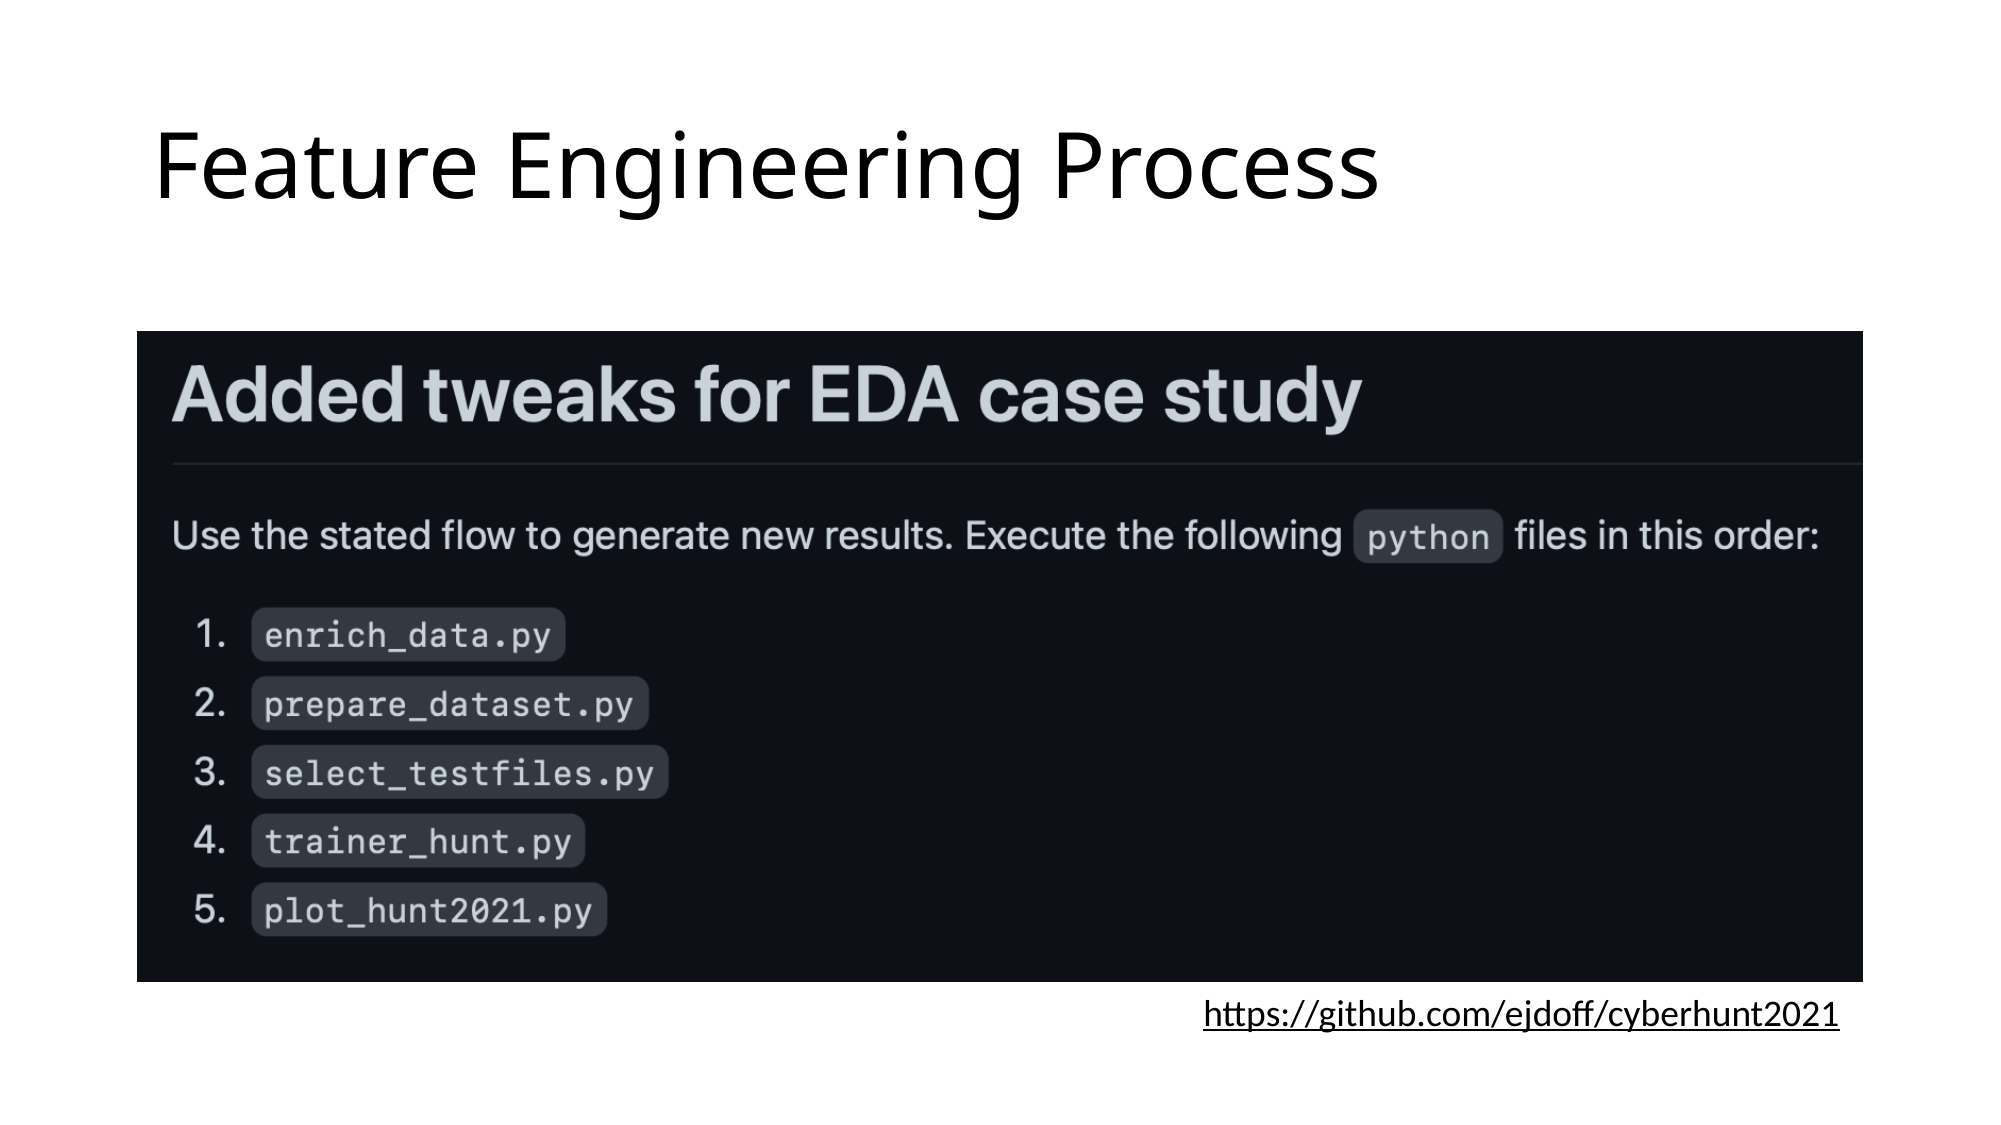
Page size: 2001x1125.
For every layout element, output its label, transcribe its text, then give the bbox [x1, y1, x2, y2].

title Feature Engineering Process [137, 59, 1863, 278]
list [137, 331, 1863, 982]
text_box https://github.com/ejdoff/cyberhunt2021 [1188, 982, 1863, 1042]
